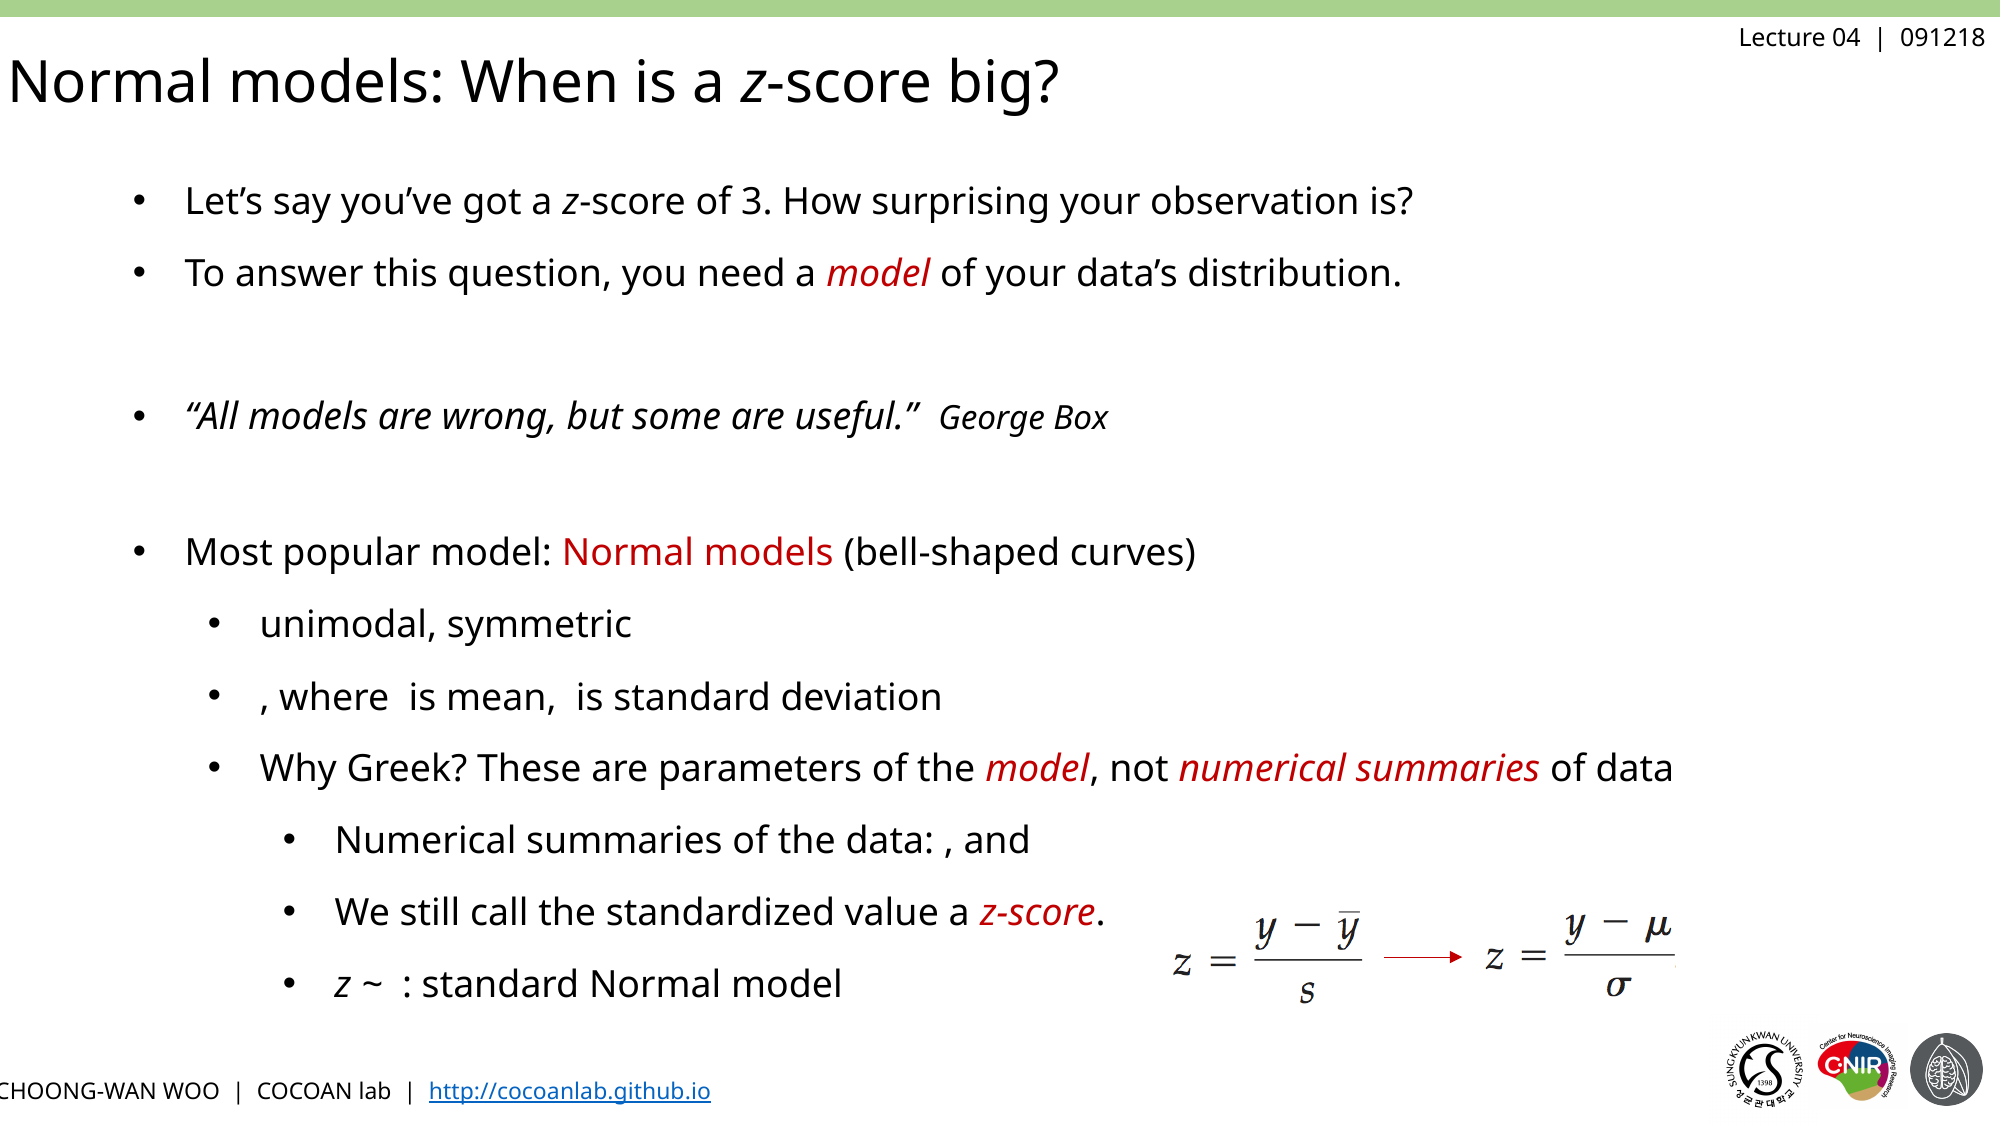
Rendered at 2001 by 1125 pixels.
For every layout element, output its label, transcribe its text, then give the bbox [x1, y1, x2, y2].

text_box CHOONG-WAN WOO | COCOAN lab | http://cocoanlab.github.io [0, 1069, 727, 1116]
text_box Lecture 04 | 091218 [1623, 13, 2000, 59]
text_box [1709, 1014, 1983, 1125]
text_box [1156, 893, 1676, 1024]
text_box [0, 0, 2000, 18]
text_box Normal models: When is a z-score big? [0, 36, 1075, 122]
